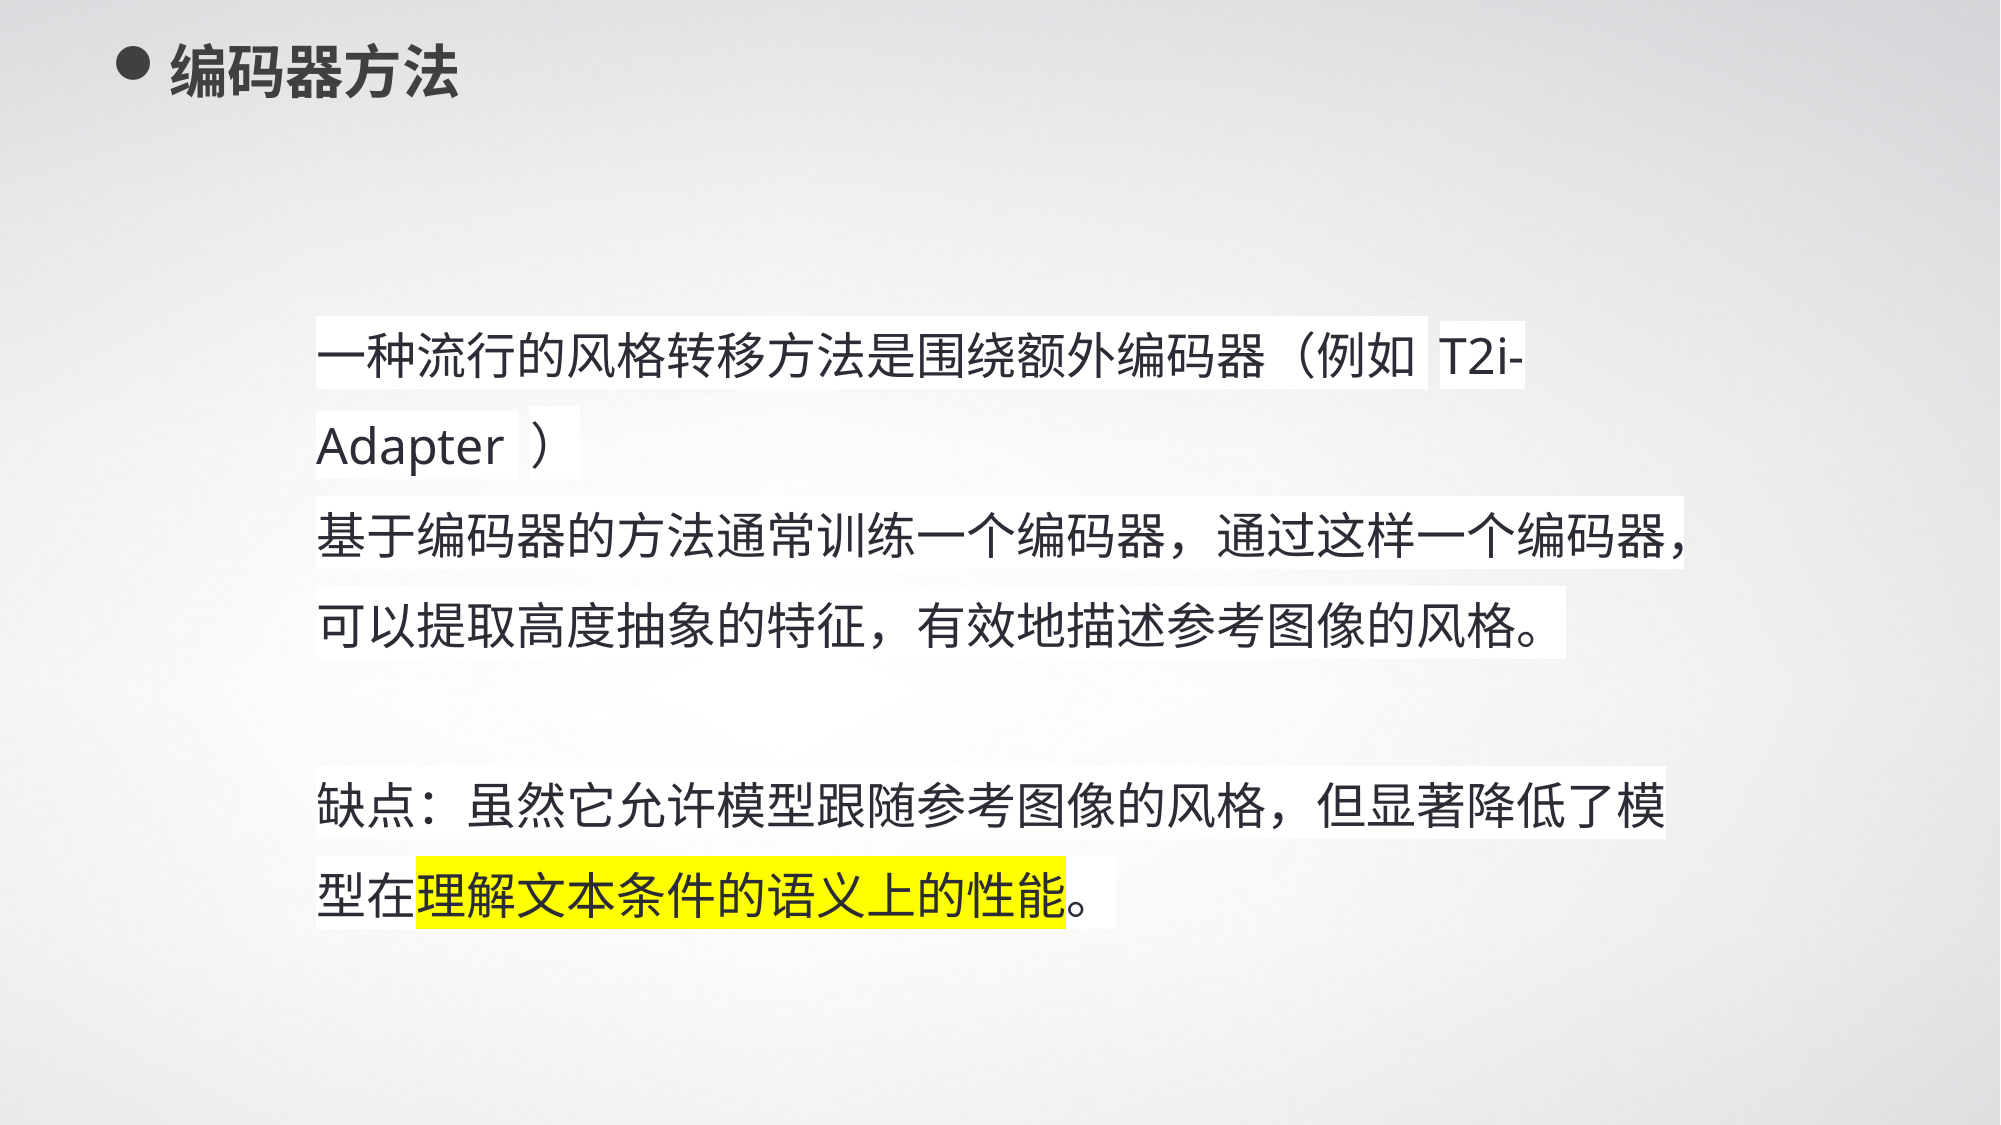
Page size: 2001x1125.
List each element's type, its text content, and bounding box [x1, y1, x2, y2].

text_box 编码器方法 [96, 28, 529, 113]
text_box 一种流行的风格转移方法是围绕额外编码器（例如 T2i-Adapter ） 基于编码器的方法通常训练一个编码器，通过这样一个编码器，可以提取高度抽象的特征，有效地描述参考图像的风格。 缺点：虽然它允许模型跟随参考图像的风格，但显著降低了模型在理解文本条件的语义上的性能。 [301, 287, 1699, 932]
picture [0, 0, 2001, 1125]
